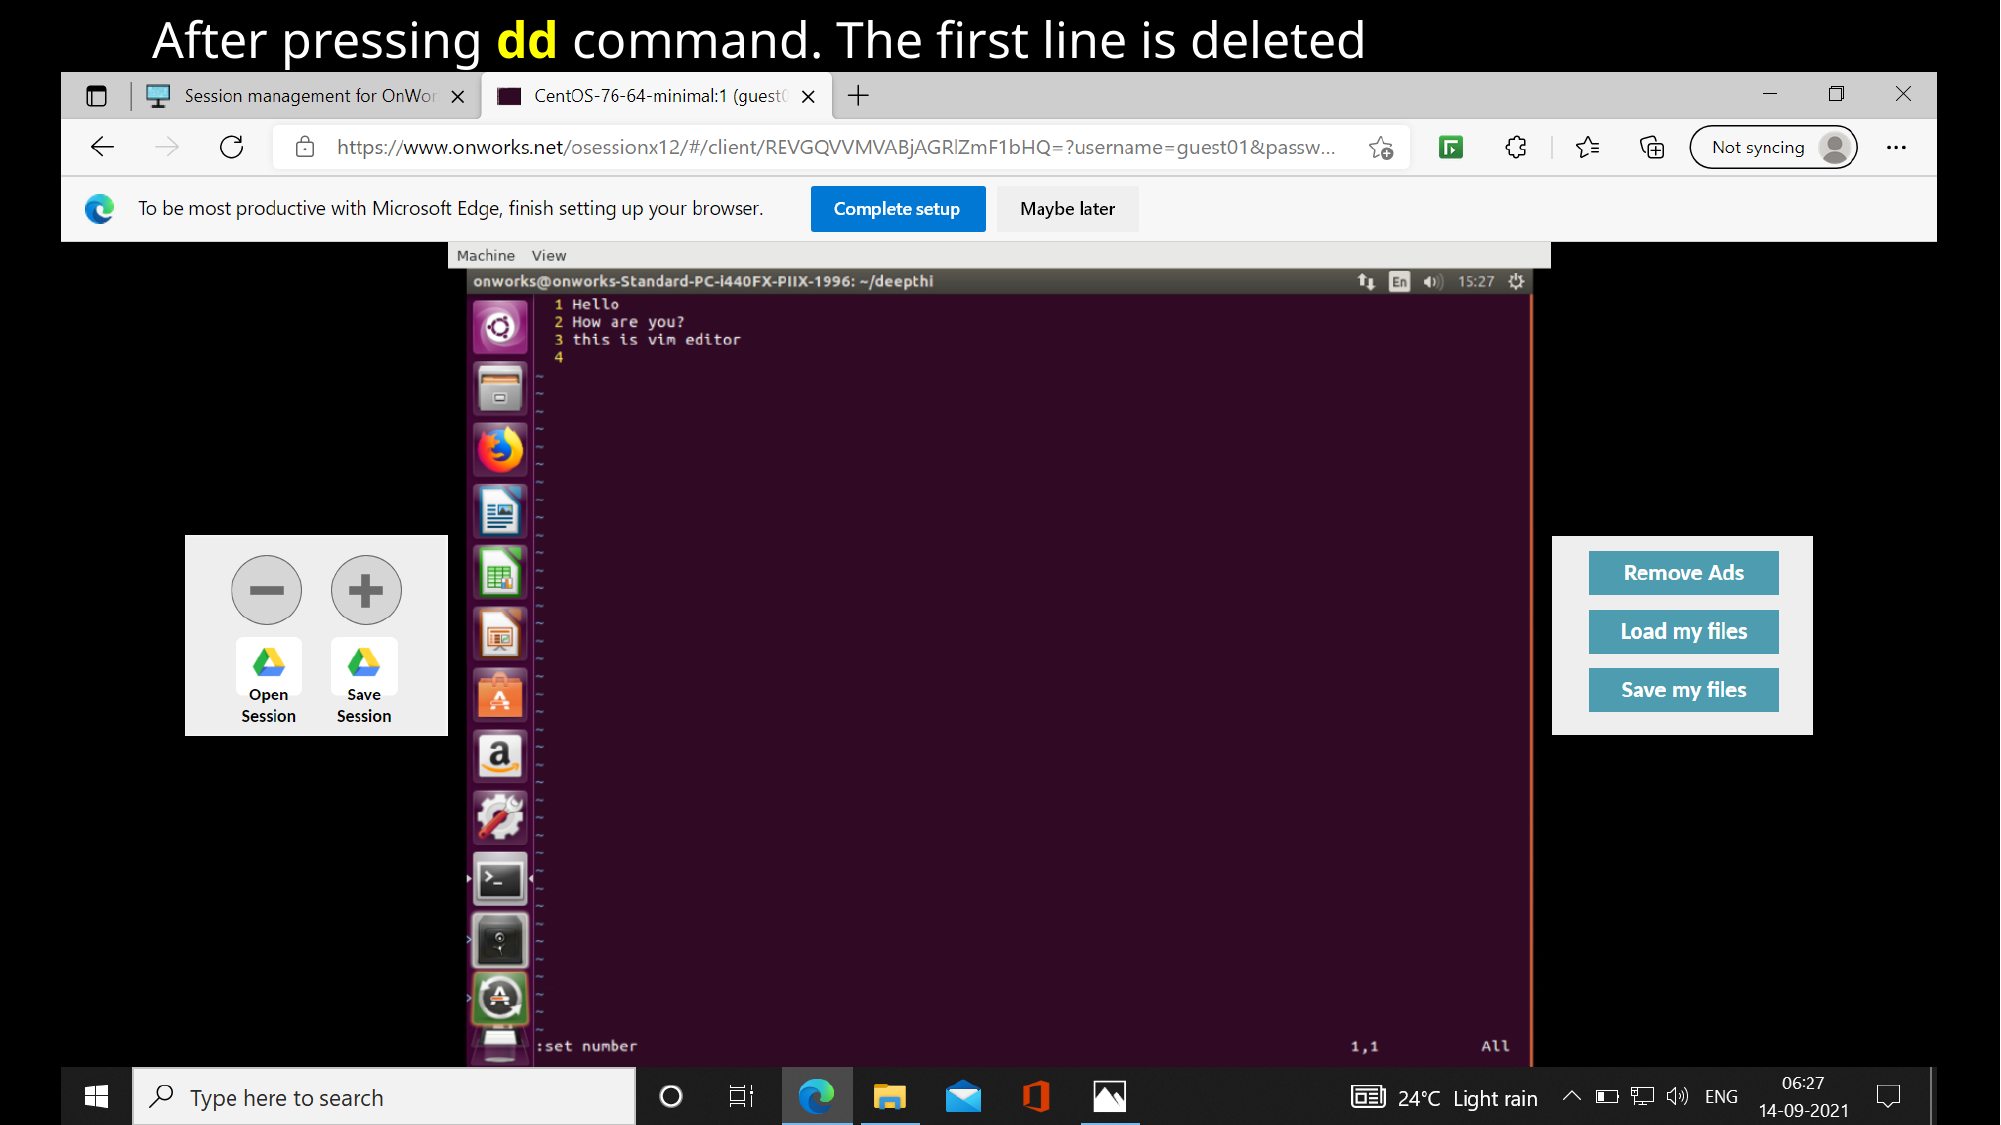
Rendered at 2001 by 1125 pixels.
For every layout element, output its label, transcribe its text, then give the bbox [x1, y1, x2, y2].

title After pressing dd command. The first line is deleted [137, 0, 1863, 72]
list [61, 72, 1937, 1125]
